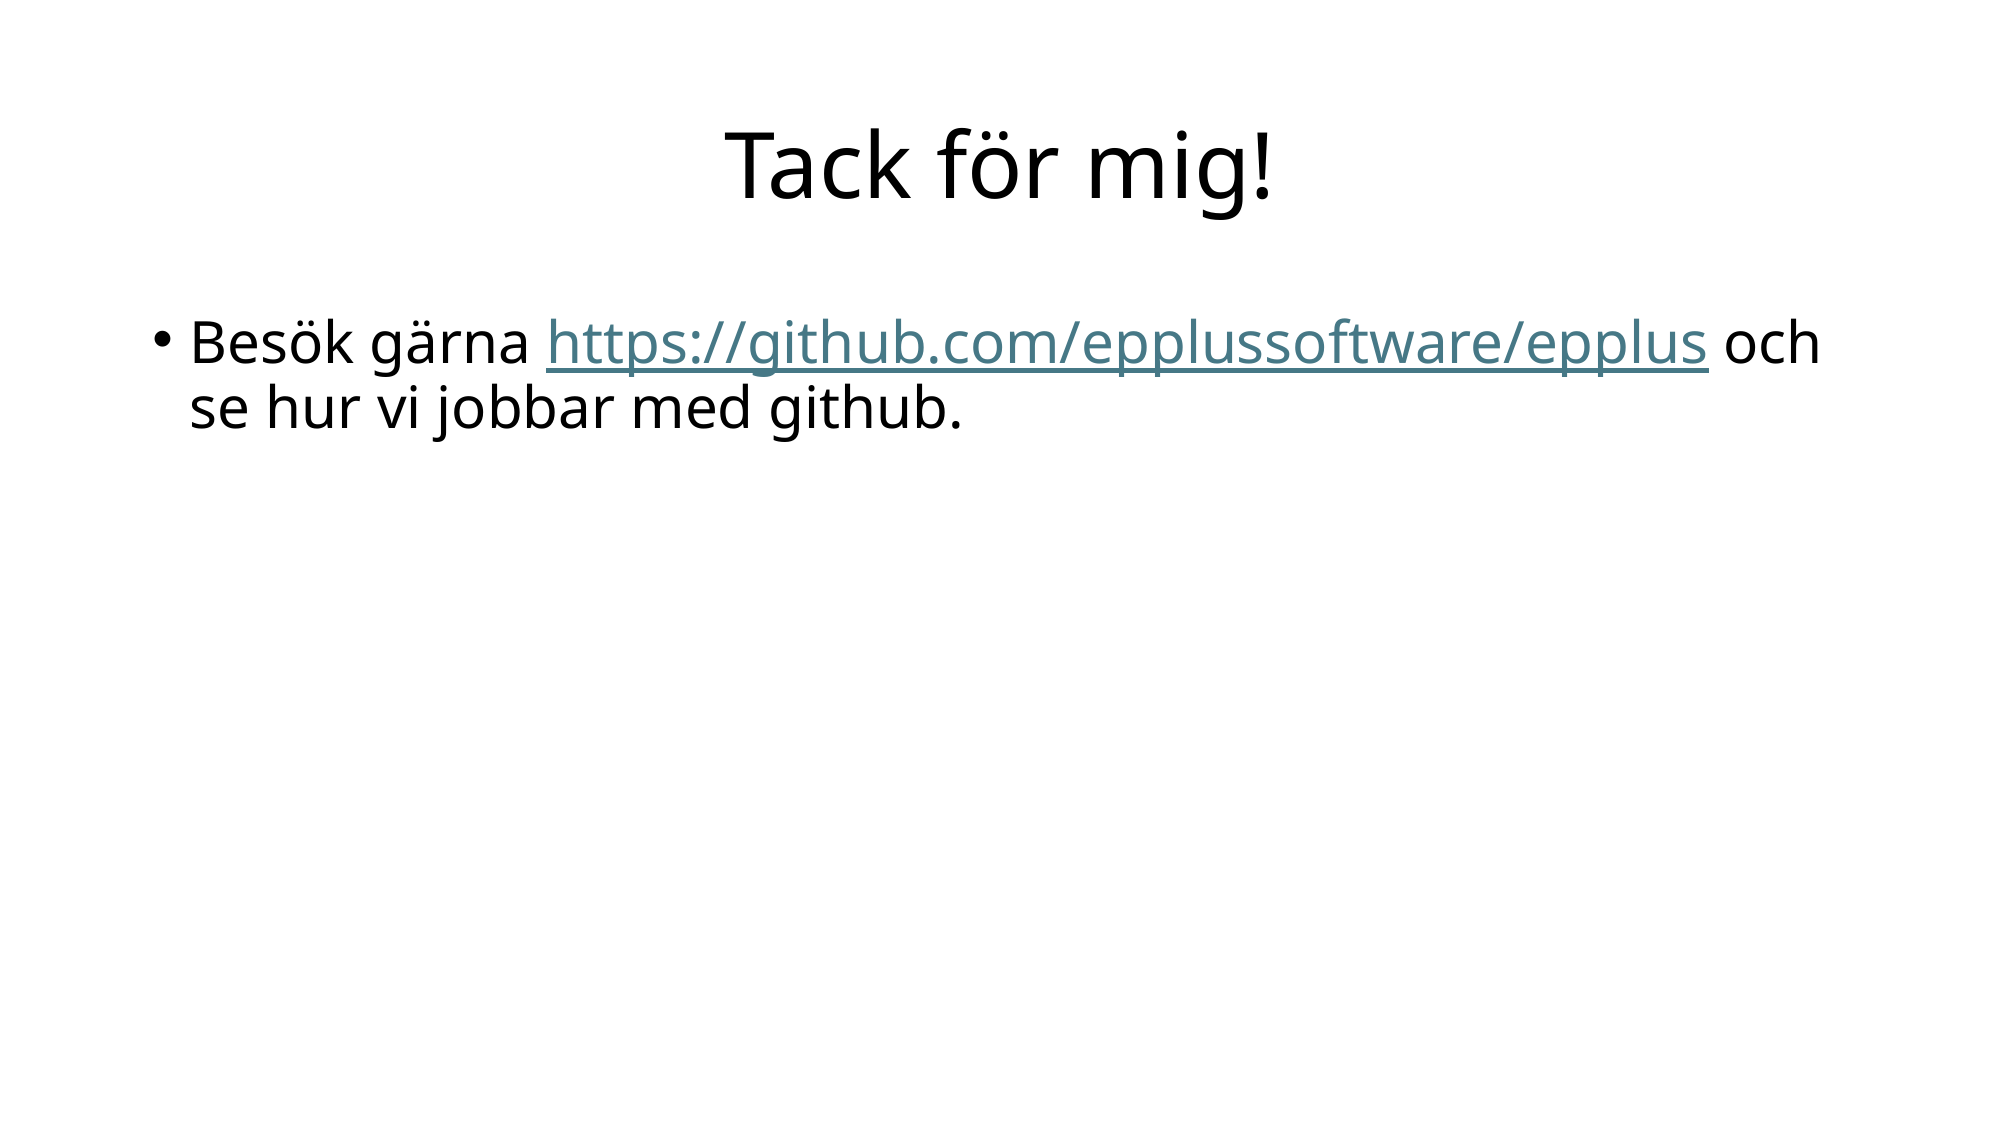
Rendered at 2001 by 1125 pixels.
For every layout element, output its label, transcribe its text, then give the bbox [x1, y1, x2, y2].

list Besök gärna https://github.com/epplussoftware/epplus och se hur vi jobbar med github. [137, 299, 1863, 1014]
title Tack för mig! [137, 59, 1863, 278]
